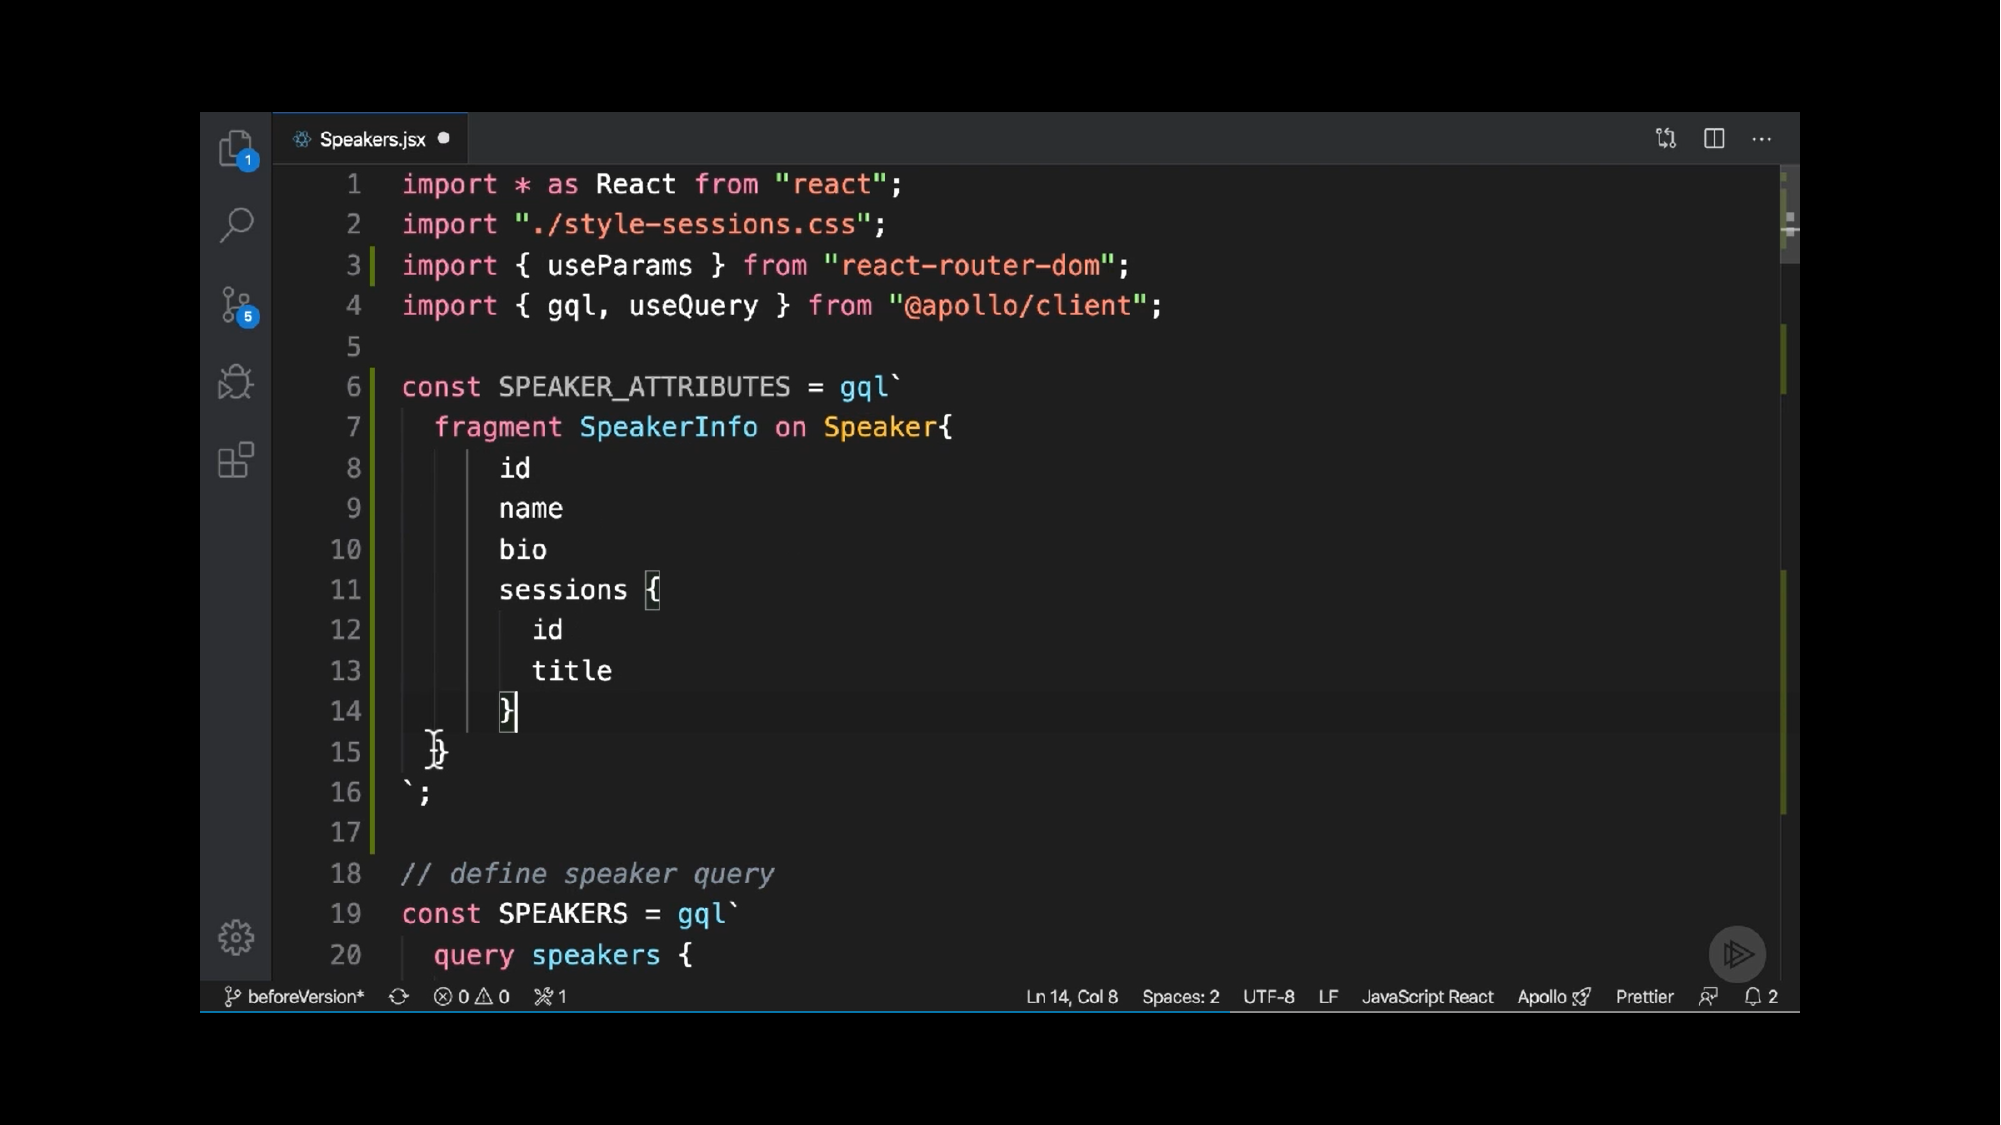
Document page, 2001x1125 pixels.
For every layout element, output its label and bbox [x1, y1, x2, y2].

picture [199, 112, 1800, 1013]
